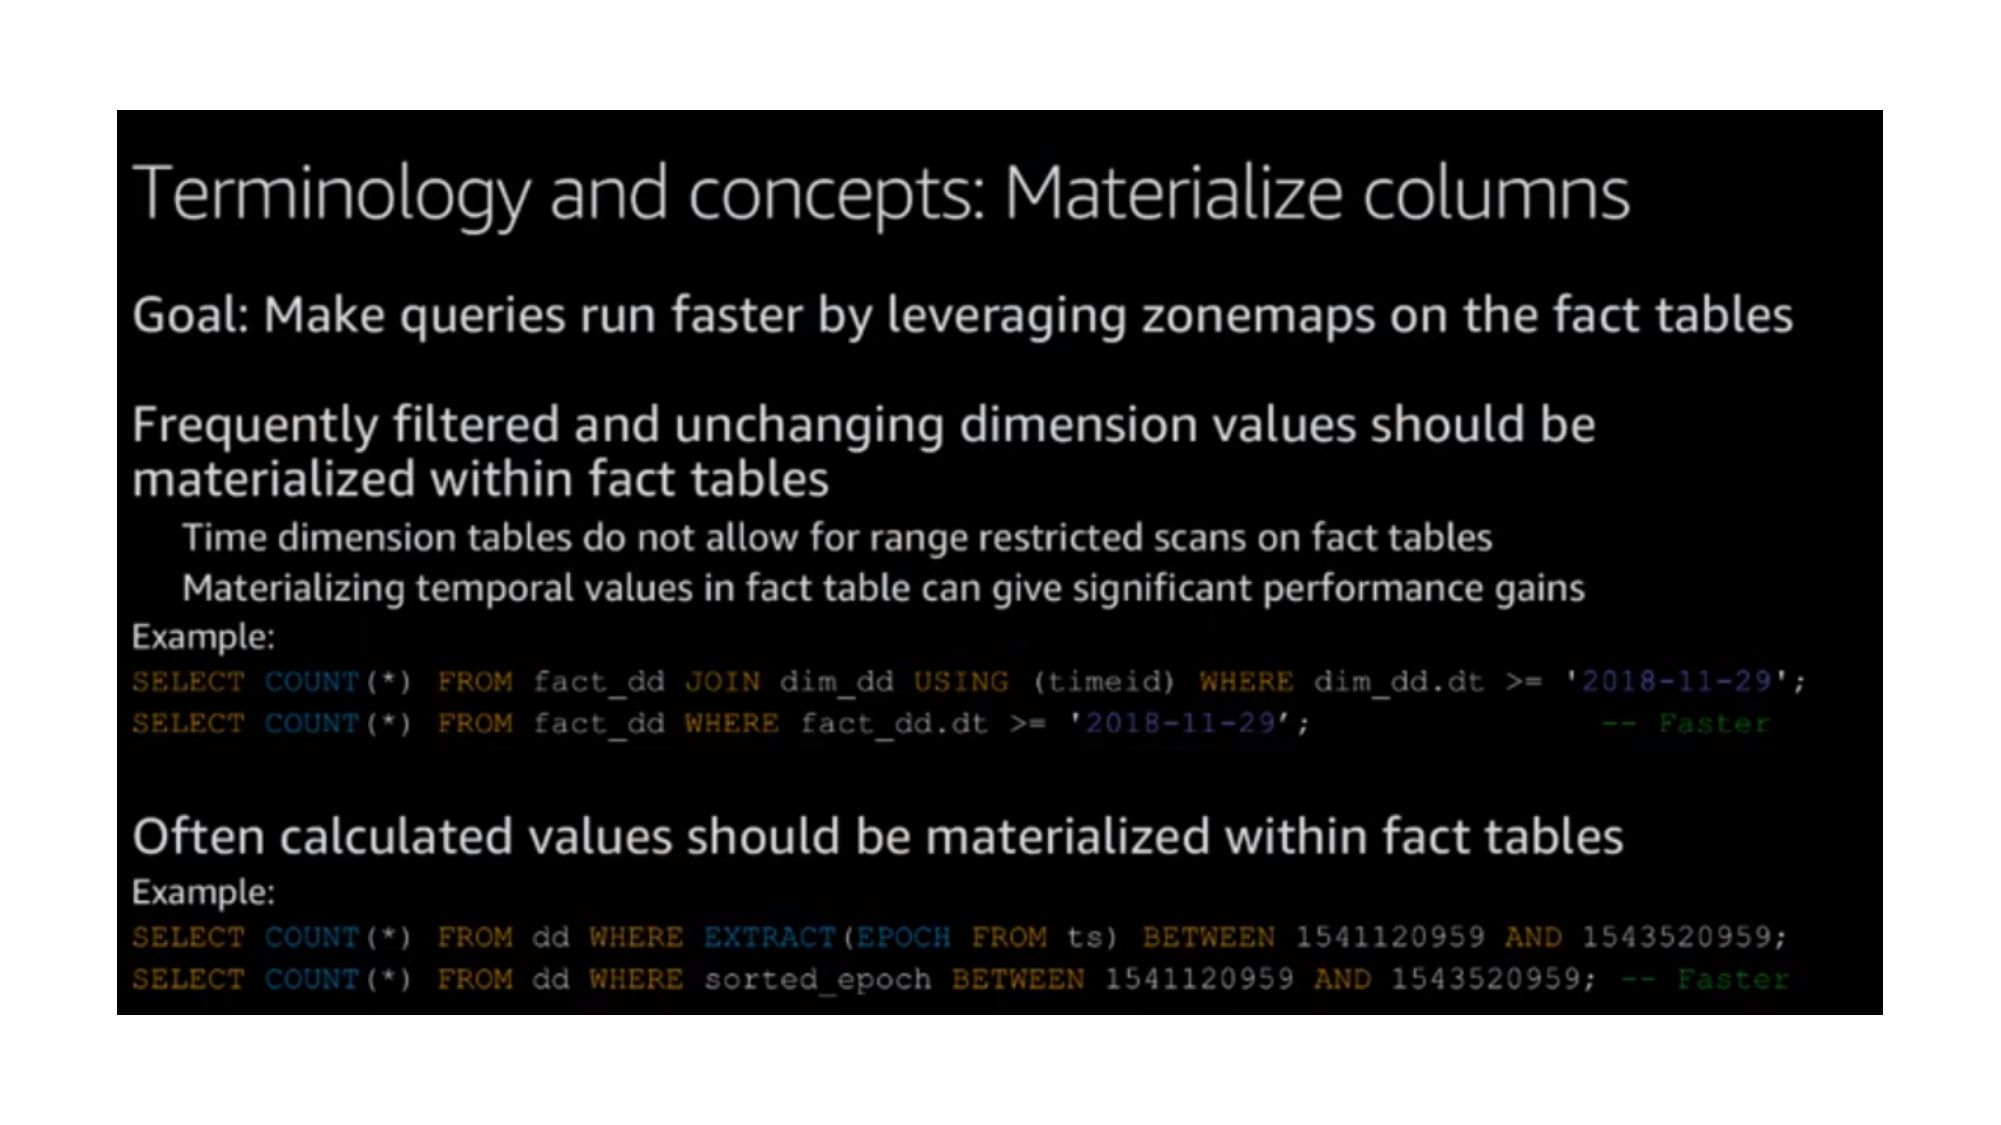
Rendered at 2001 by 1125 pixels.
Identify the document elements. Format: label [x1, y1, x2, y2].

picture [117, 110, 1883, 1015]
